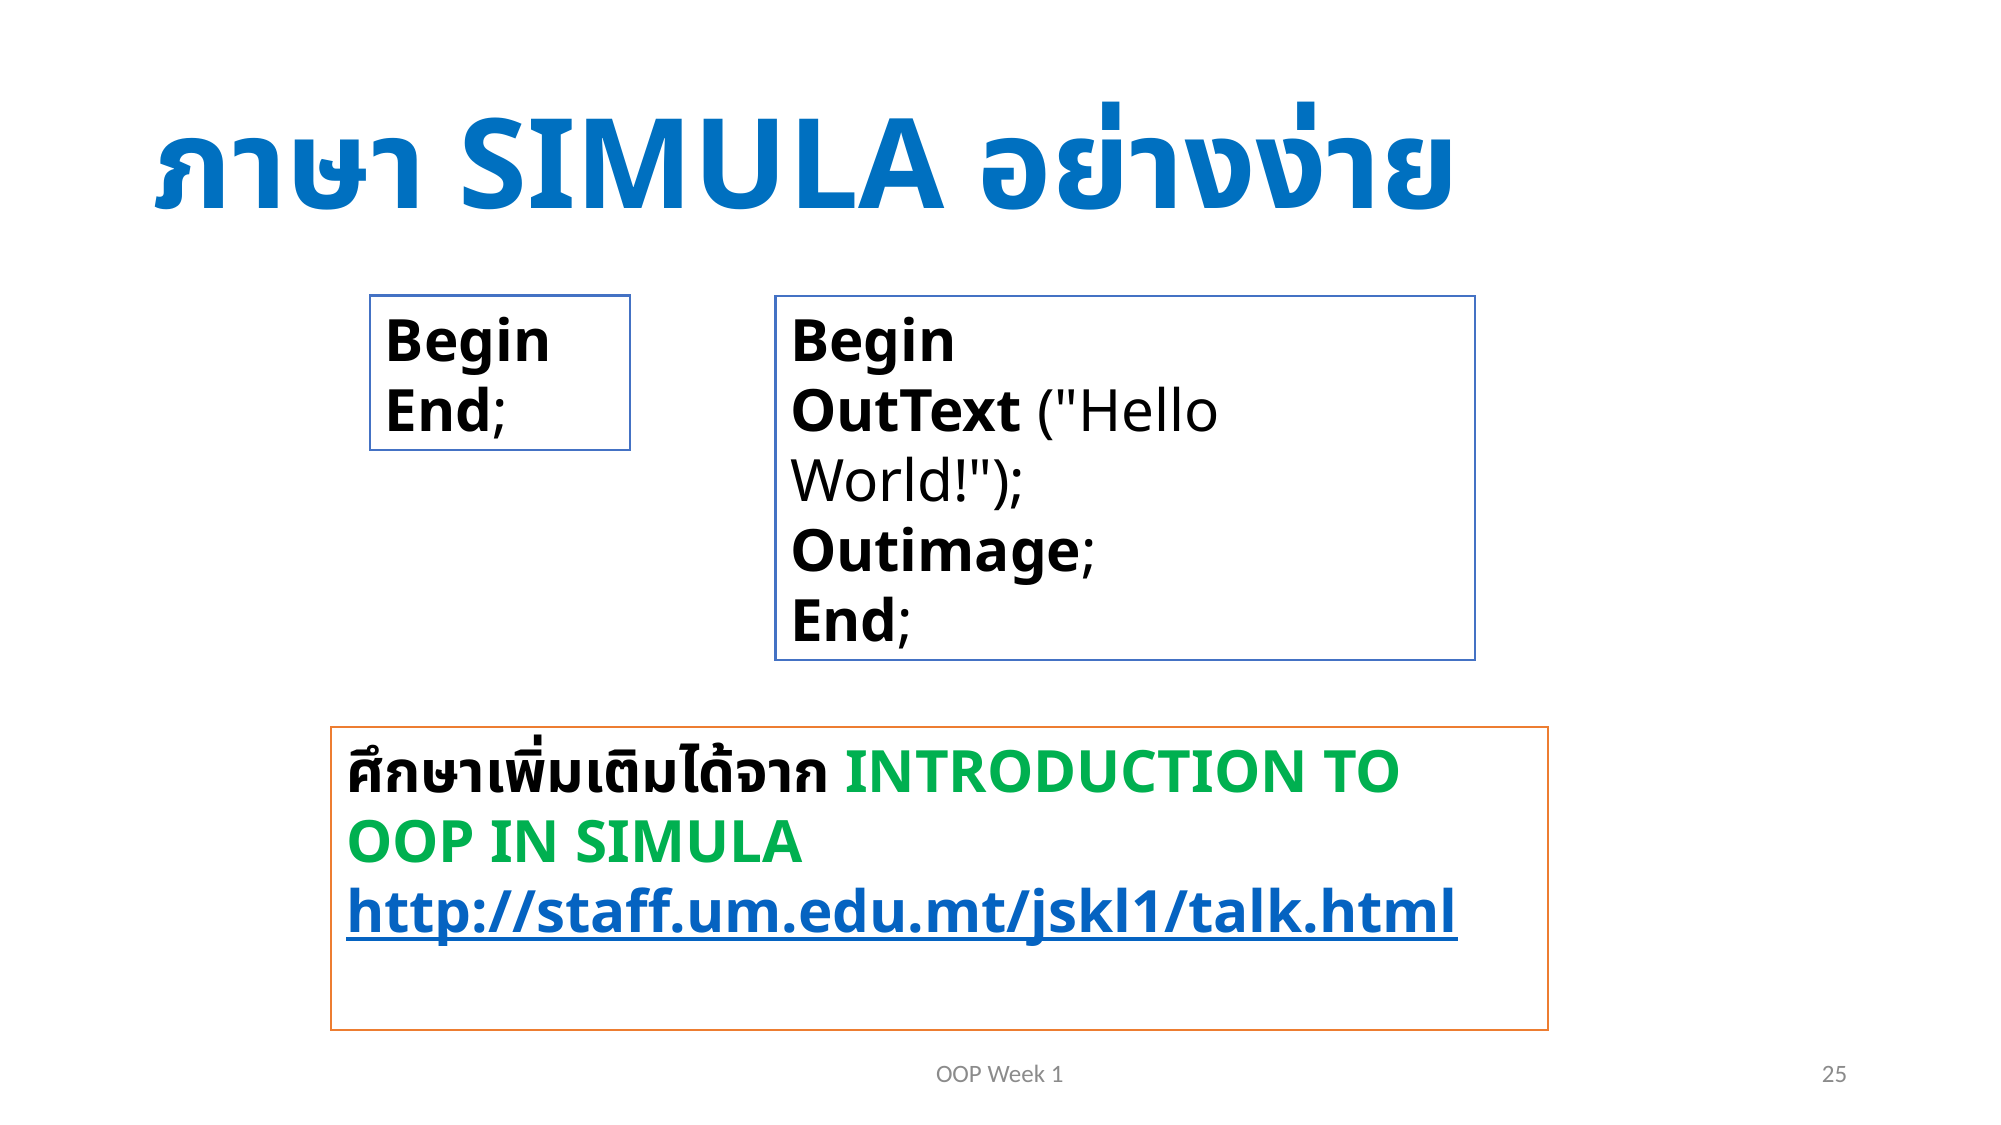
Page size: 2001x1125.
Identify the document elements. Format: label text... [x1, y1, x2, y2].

title ภาษา SIMULA อย่างง่าย [137, 59, 1863, 278]
footer OOP Week 1 [662, 1042, 1338, 1103]
text_box Begin End; [369, 294, 631, 451]
text_box ศึกษาเพิ่มเติมได้จาก INTRODUCTION TO OOP IN SIMULA http://staff.um.edu.mt/jskl1/talk.html [330, 726, 1549, 1031]
slide_number 25 [1412, 1042, 1863, 1103]
text_box Begin OutText ("Hello World!"); Outimage; End; [774, 295, 1476, 661]
